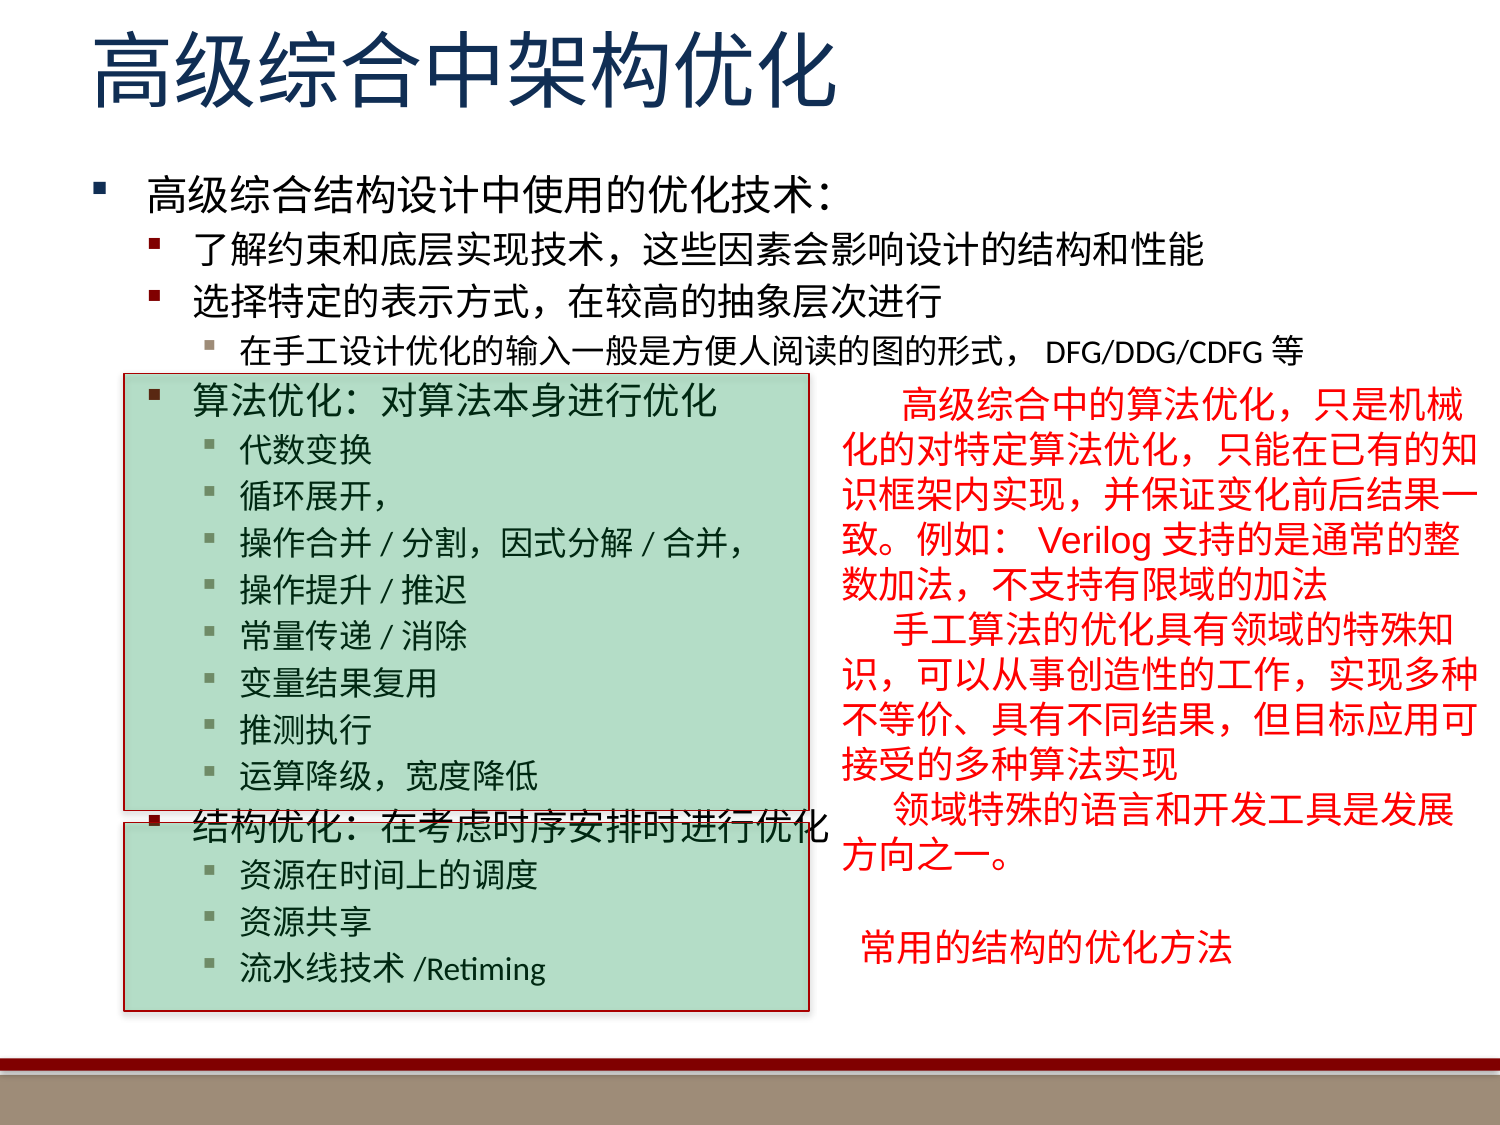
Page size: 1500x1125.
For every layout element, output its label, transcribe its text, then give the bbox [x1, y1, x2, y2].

text_box [123, 822, 810, 1012]
title 高级综合中架构优化 [74, 0, 1426, 138]
text_box 高级综合中的算法优化，只是机械化的对特定算法优化，只能在已有的知识框架内实现，并保证变化前后结果一致。例如：Verilog支持的是通常的整数加法，不支持有限域的加法 手工算法的优化具有领域的特殊知识，可以从事创造性的工作，实现多种不等价、具有不同结果，但目标应用可接受的多种算法实现 领域特殊的语言和开发工具是发展方向之一。 [826, 373, 1500, 929]
list 高级综合结构设计中使用的优化技术： 了解约束和底层实现技术，这些因素会影响设计的结构和性能 选择特定的表示方式，在较高的抽象层次进行 在手工设计优化的输入一般是方便人阅读的图的形式，DFG/DDG/CDFG等 算法优化：对算法本身进行优化 代数变换 循环展开， 操作合并/分割，因式分解/合并， 操作提升/推迟 常量传递/消除 变量结果复用 推测执行 运算降级，宽度降低 结构优化：在考虑时序安排时进行优化 资源在时间上的调度 资源共享 流水线技术/Retiming [74, 160, 1426, 1036]
text_box 常用的结构的优化方法 [844, 916, 1388, 977]
text_box [123, 373, 810, 811]
